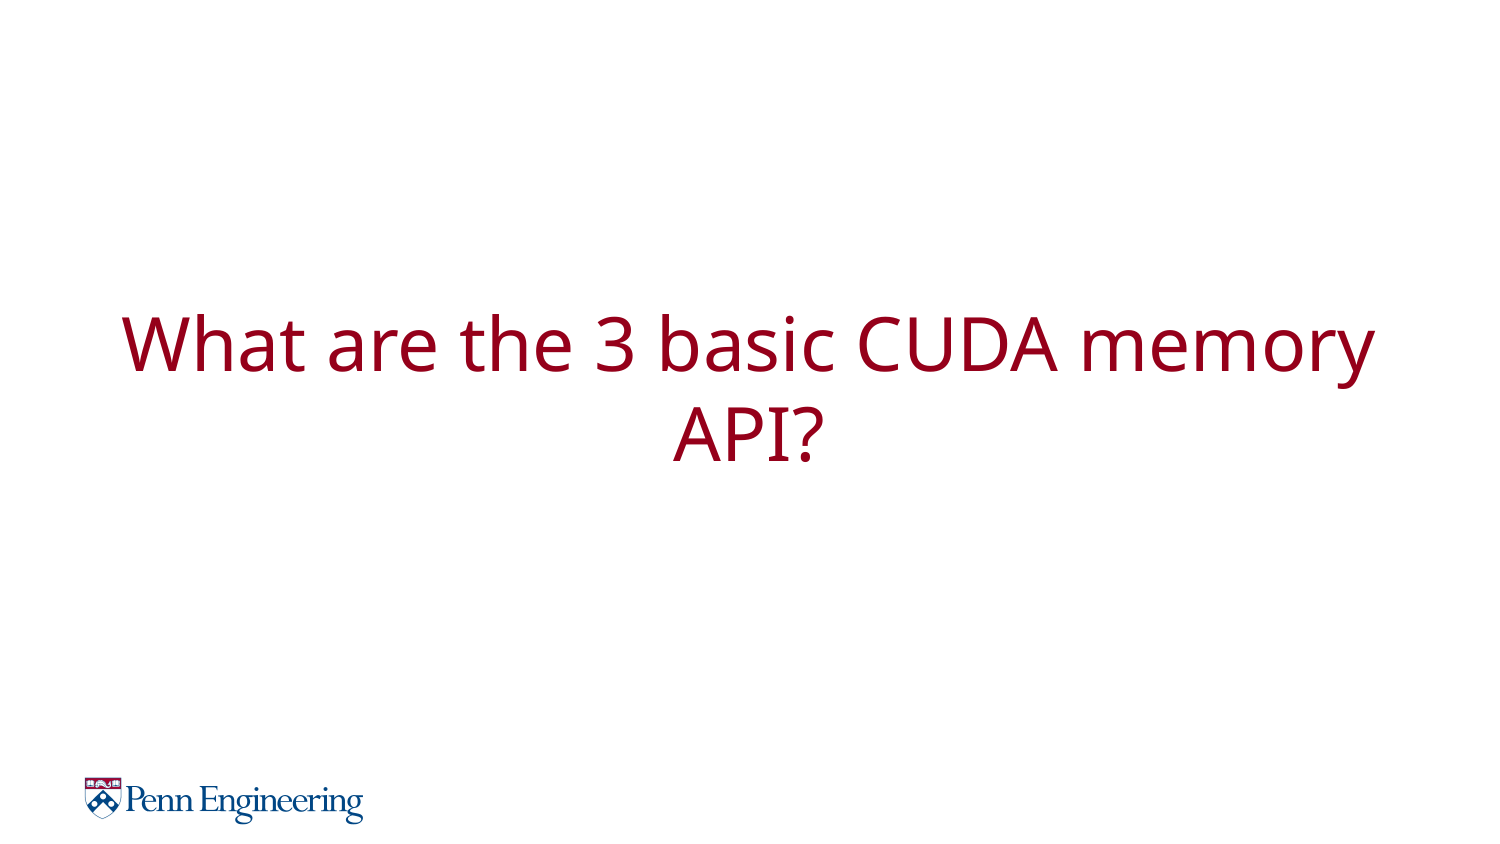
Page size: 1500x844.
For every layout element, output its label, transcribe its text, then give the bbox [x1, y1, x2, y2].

picture [75, 770, 372, 828]
title What are the 3 basic CUDA memory API? [102, 210, 1397, 563]
